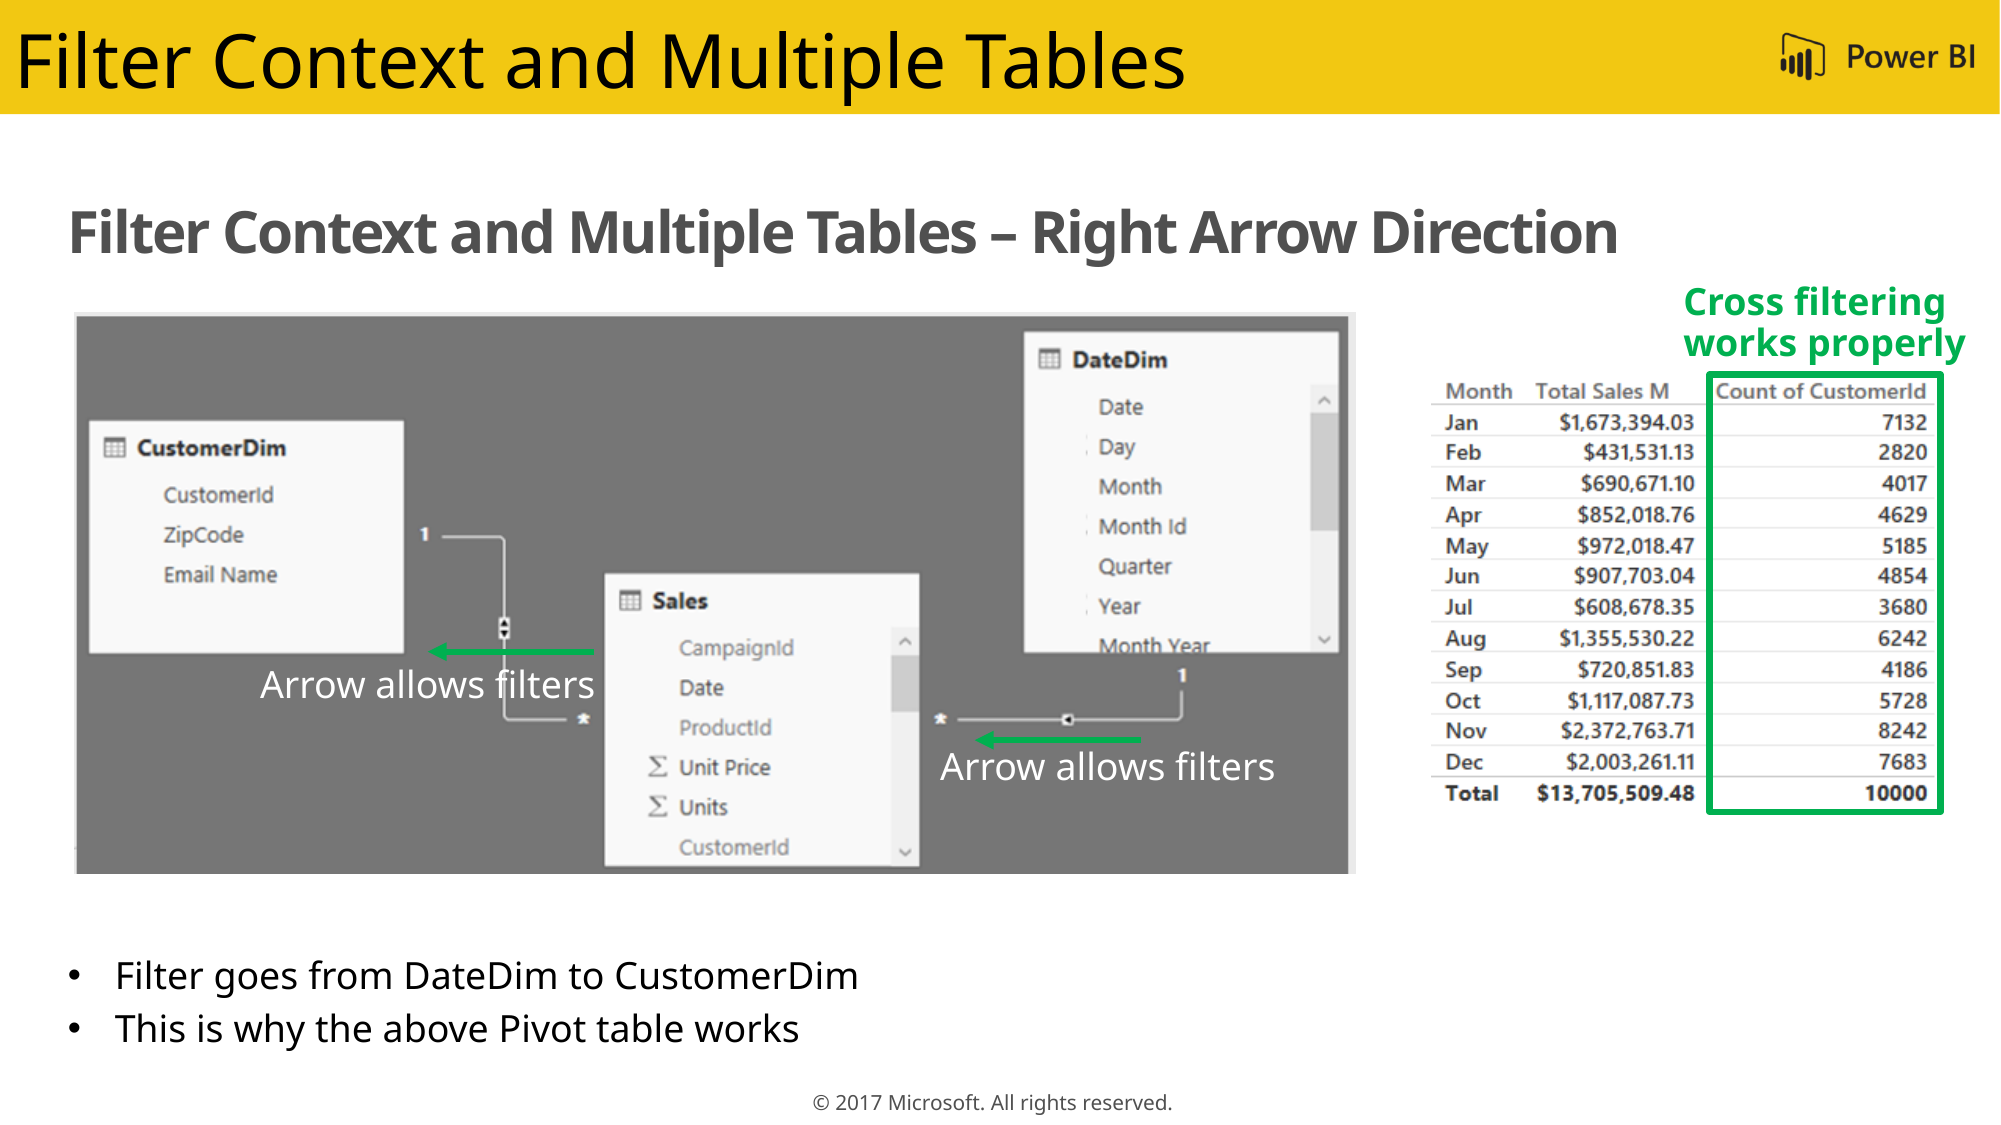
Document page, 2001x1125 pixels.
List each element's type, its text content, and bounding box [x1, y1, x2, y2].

text_box Filter Context and Multiple Tables [0, 5, 1879, 111]
title Filter Context and Multiple Tables – Right Arrow Direction [43, 188, 1956, 275]
footer © 2017 Microsoft. All rights reserved. [663, 1084, 1338, 1122]
text_box Cross filtering works properly [1653, 259, 2000, 389]
text_box Filter goes from DateDim to CustomerDim This is why the above Pivot table works [0, 949, 923, 1058]
picture [1430, 374, 1941, 813]
picture [1768, 23, 1985, 91]
picture [74, 312, 1357, 874]
text_box [0, 0, 2000, 115]
